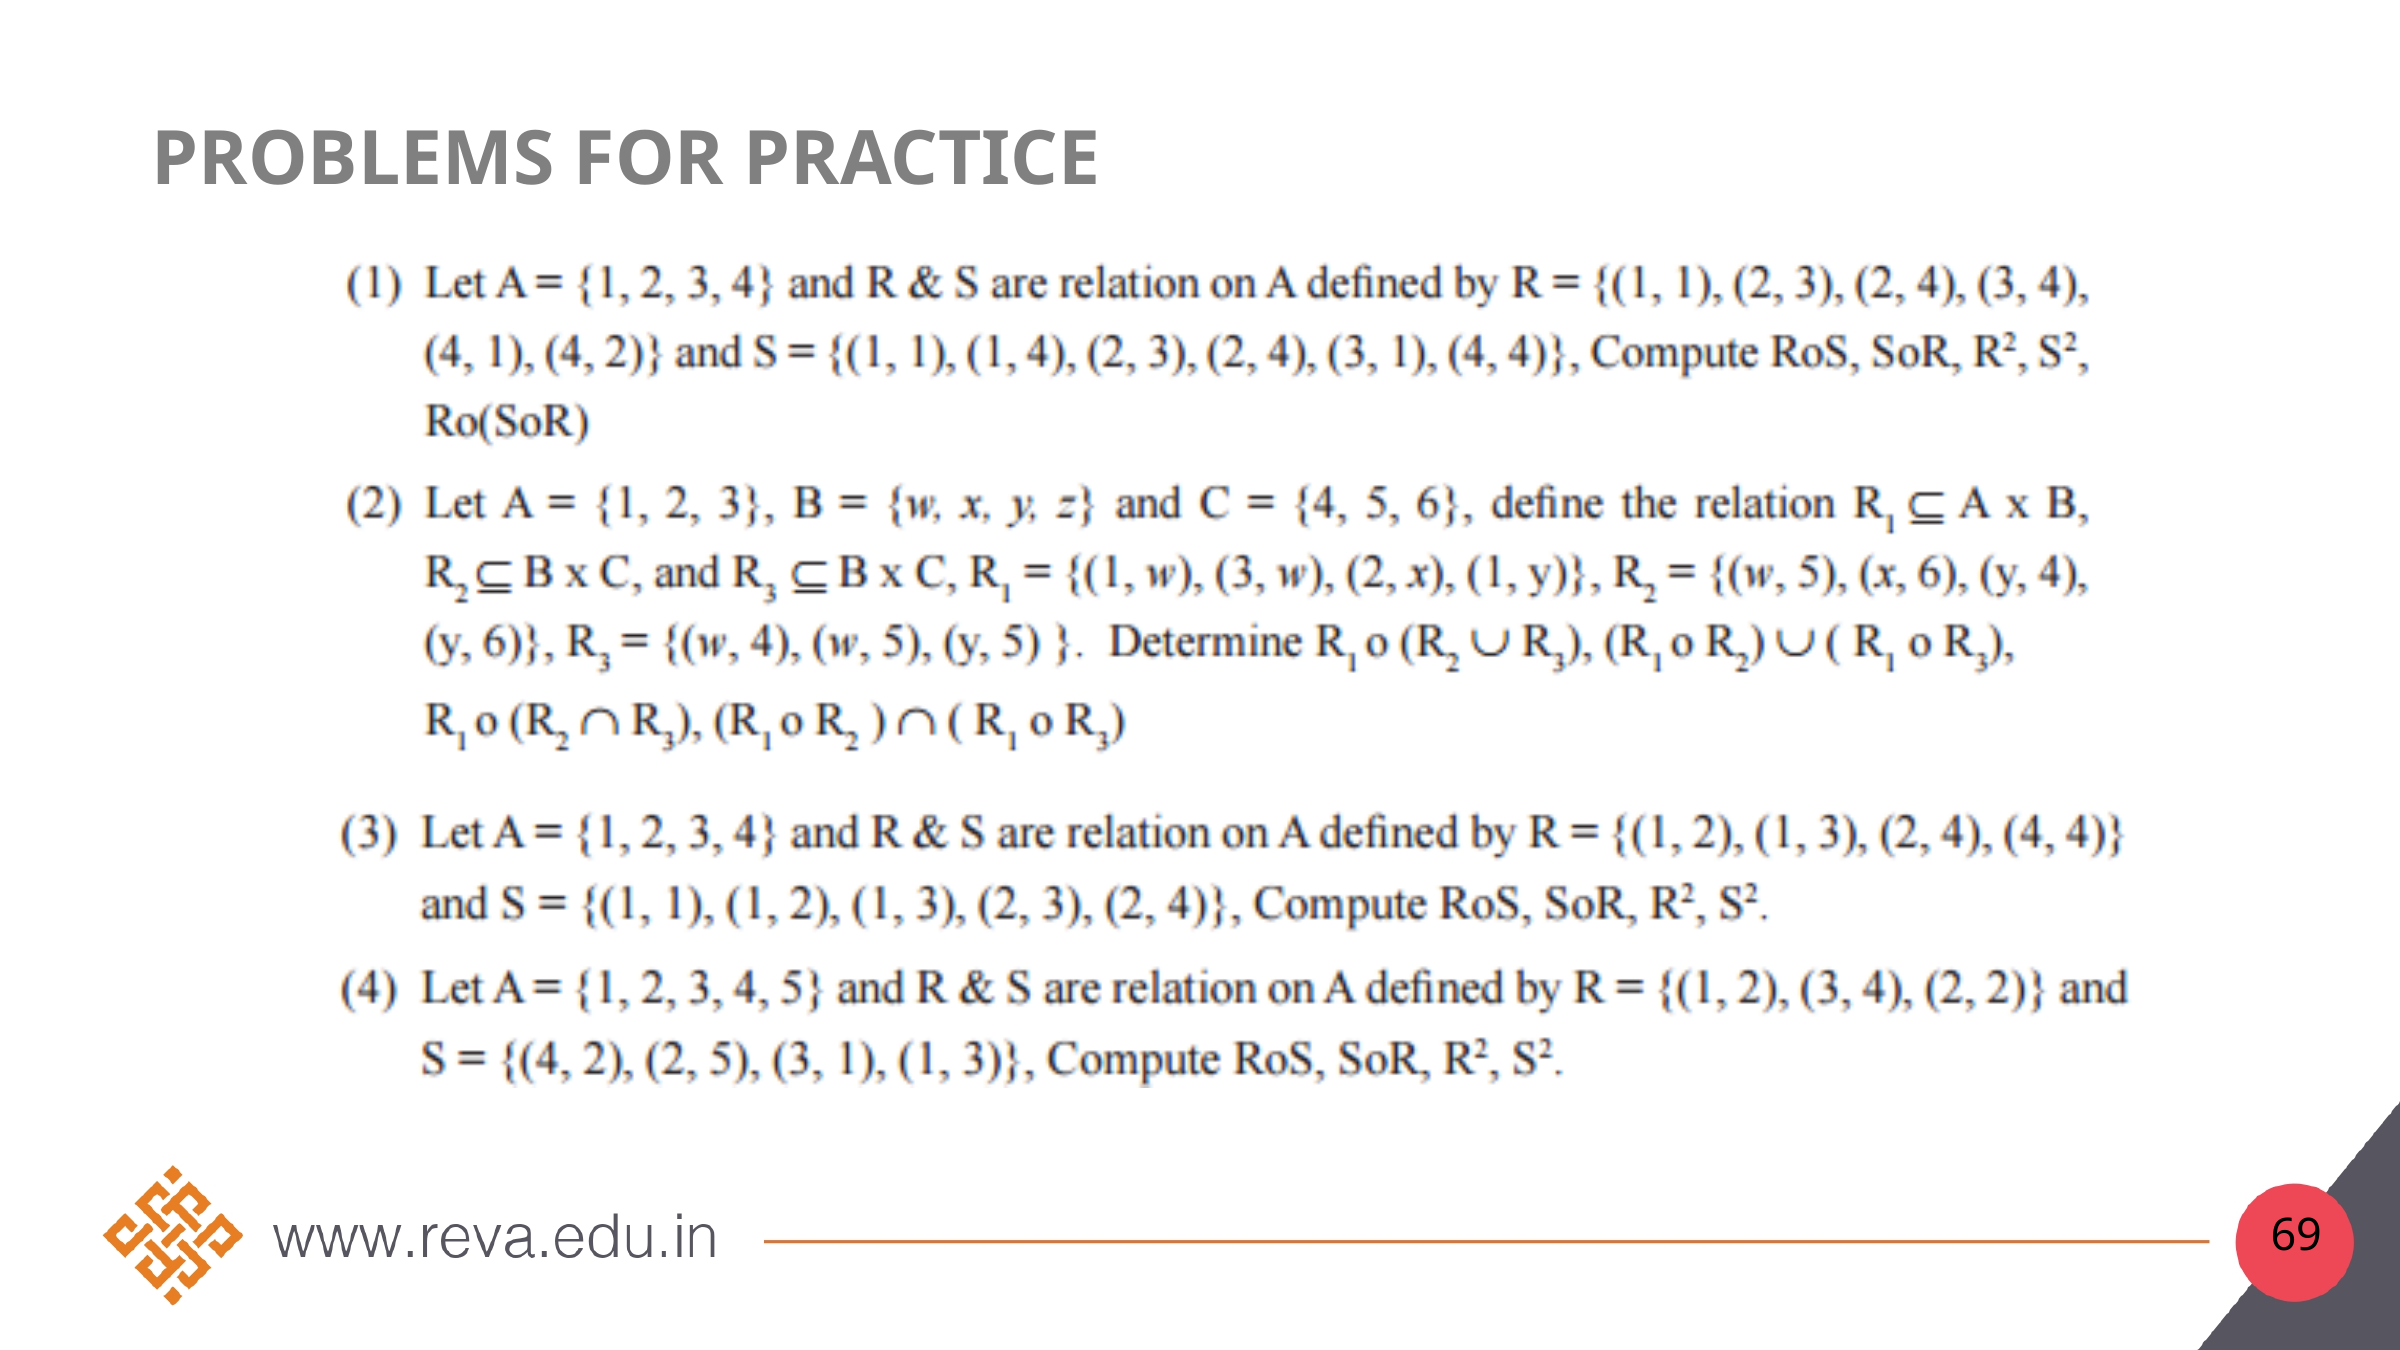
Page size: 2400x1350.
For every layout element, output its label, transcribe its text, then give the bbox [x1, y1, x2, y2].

slide_number 69 [2237, 1200, 2355, 1272]
title Problems for practice [136, 77, 1360, 243]
picture [0, 0, 2400, 1350]
